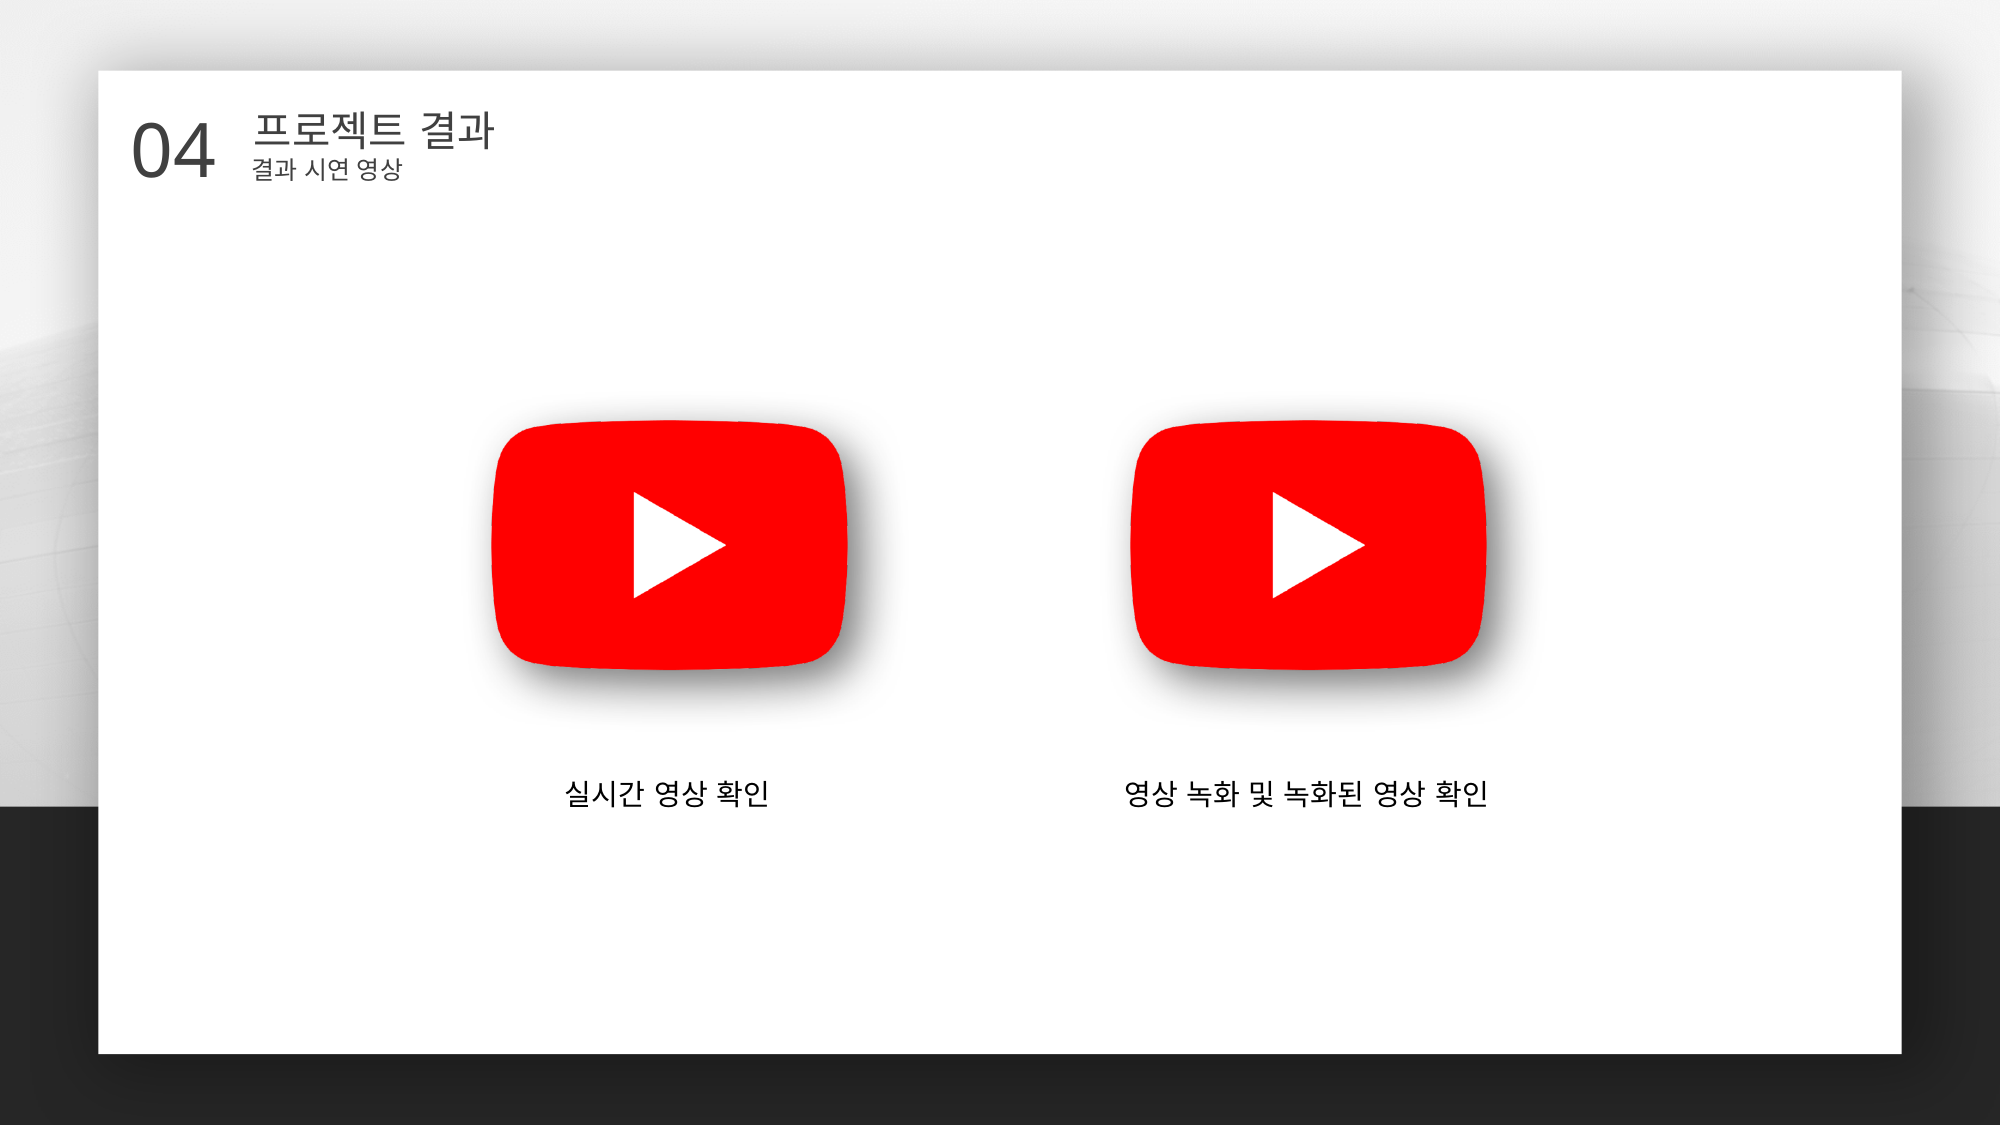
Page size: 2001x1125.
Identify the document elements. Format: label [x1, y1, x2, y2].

text_box [0, 0, 2000, 1125]
picture [484, 416, 851, 675]
picture [1123, 416, 1490, 675]
